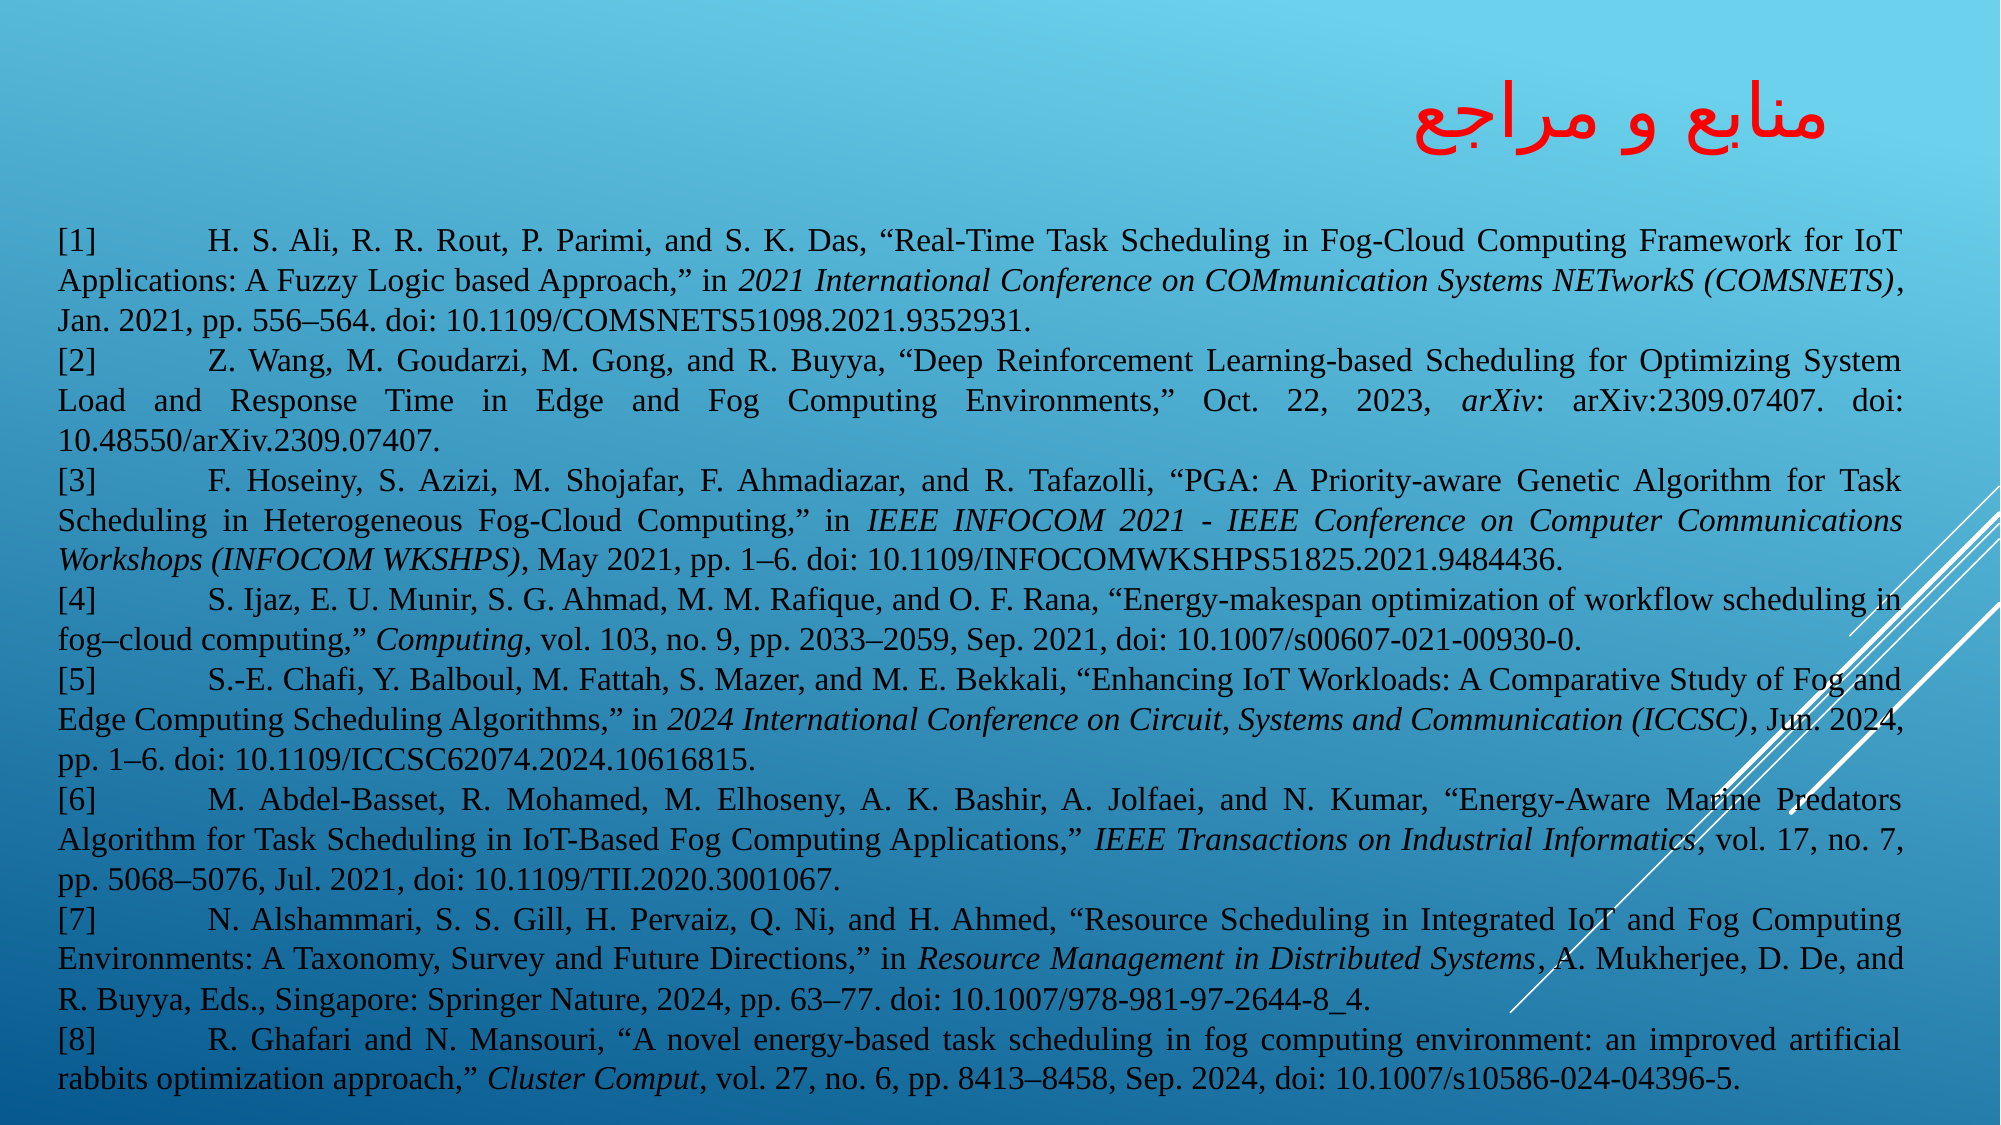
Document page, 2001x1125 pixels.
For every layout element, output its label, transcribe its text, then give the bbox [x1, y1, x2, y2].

title منابع و مراجع [1397, 30, 1920, 186]
text_box [1] H. S. Ali, R. R. Rout, P. Parimi, and S. K. Das, “Real-Time Task Scheduling in Fog-Cloud Computing Framework for IoT Applications: A Fuzzy Logic based Approach,” in 2021 International Conference on COMmunication Systems NETworkS (COMSNETS), Jan. 2021, pp. 556–564. doi: 10.1109/COMSNETS51098.2021.9352931. [2] Z. Wang, M. Goudarzi, M. Gong, and R. Buyya, “Deep Reinforcement Learning-based Scheduling for Optimizing System Load and Response Time in Edge and Fog Computing Environments,” Oct. 22, 2023, arXiv: arXiv:2309.07407. doi: 10.48550/arXiv.2309.07407. [3] F. Hoseiny, S. Azizi, M. Shojafar, F. Ahmadiazar, and R. Tafazolli, “PGA: A Priority-aware Genetic Algorithm for Task Scheduling in Heterogeneous Fog-Cloud Computing,” in IEEE INFOCOM 2021 - IEEE Conference on Computer Communications Workshops (INFOCOM WKSHPS), May 2021, pp. 1–6. doi: 10.1109/INFOCOMWKSHPS51825.2021.9484436. [4] S. Ijaz, E. U. Munir, S. G. Ahmad, M. M. Rafique, and O. F. Rana, “Energy-makespan optimization of workflow scheduling in fog–cloud computing,” Computing, vol. 103, no. 9, pp. 2033–2059, Sep. 2021, doi: 10.1007/s00607-021-00930-0. [5] S.-E. Chafi, Y. Balboul, M. Fattah, S. Mazer, and M. E. Bekkali, “Enhancing IoT Workloads: A Comparative Study of Fog and Edge Computing Scheduling Algorithms,” in 2024 International Conference on Circuit, Systems and Communication (ICCSC), Jun. 2024, pp. 1–6. doi: 10.1109/ICCSC62074.2024.10616815. [6] M. Abdel-Basset, R. Mohamed, M. Elhoseny, A. K. Bashir, A. Jolfaei, and N. Kumar, “Energy-Aware Marine Predators Algorithm for Task Scheduling in IoT-Based Fog Computing Applications,” IEEE Transactions on Industrial Informatics, vol. 17, no. 7, pp. 5068–5076, Jul. 2021, doi: 10.1109/TII.2020.3001067. [7] N. Alshammari, S. S. Gill, H. Pervaiz, Q. Ni, and H. Ahmed, “Resource Scheduling in Integrated IoT and Fog Computing Environments: A Taxonomy, Survey and Future Directions,” in Resource Management in Distributed Systems, A. Mukherjee, D. De, and R. Buyya, Eds., Singapore: Springer Nature, 2024, pp. 63–77. doi: 10.1007/978-981-97-2644-8_4. [8] R. Ghafari and N. Mansouri, “A novel energy-based task scheduling in fog computing environment: an improved artificial rabbits optimization approach,” Cluster Comput, vol. 27, no. 6, pp. 8413–8458, Sep. 2024, doi: 10.1007/s10586-024-04396-5. [42, 210, 1920, 1104]
